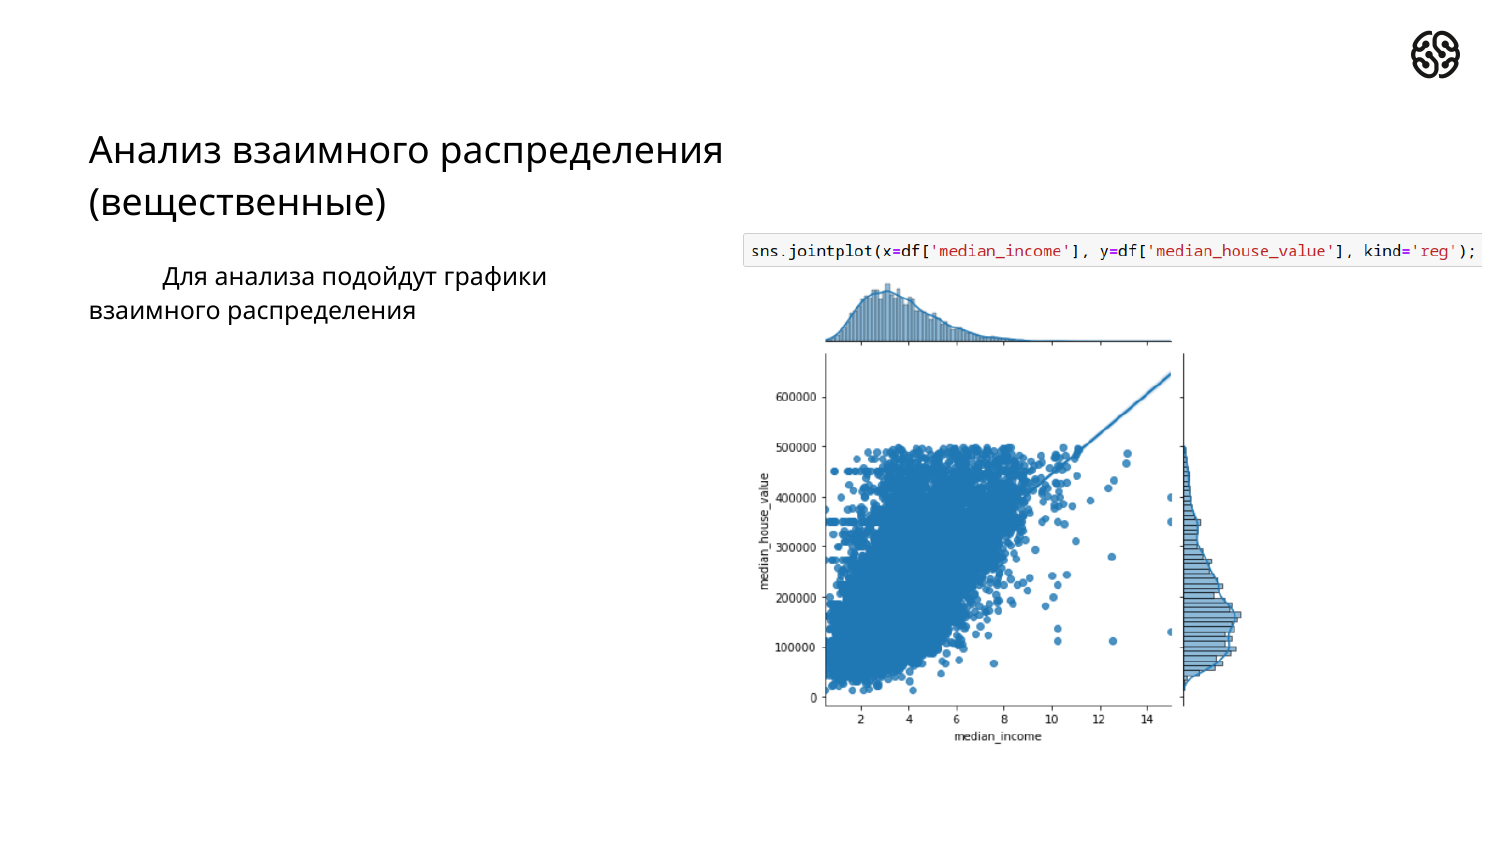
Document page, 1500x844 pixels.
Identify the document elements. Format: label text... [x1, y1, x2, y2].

text_box Для анализа подойдут графики взаимного распределения [88, 254, 681, 325]
text_box Анализ взаимного распределения (вещественные) [88, 118, 816, 193]
picture [1411, 30, 1460, 79]
picture [739, 226, 1483, 750]
